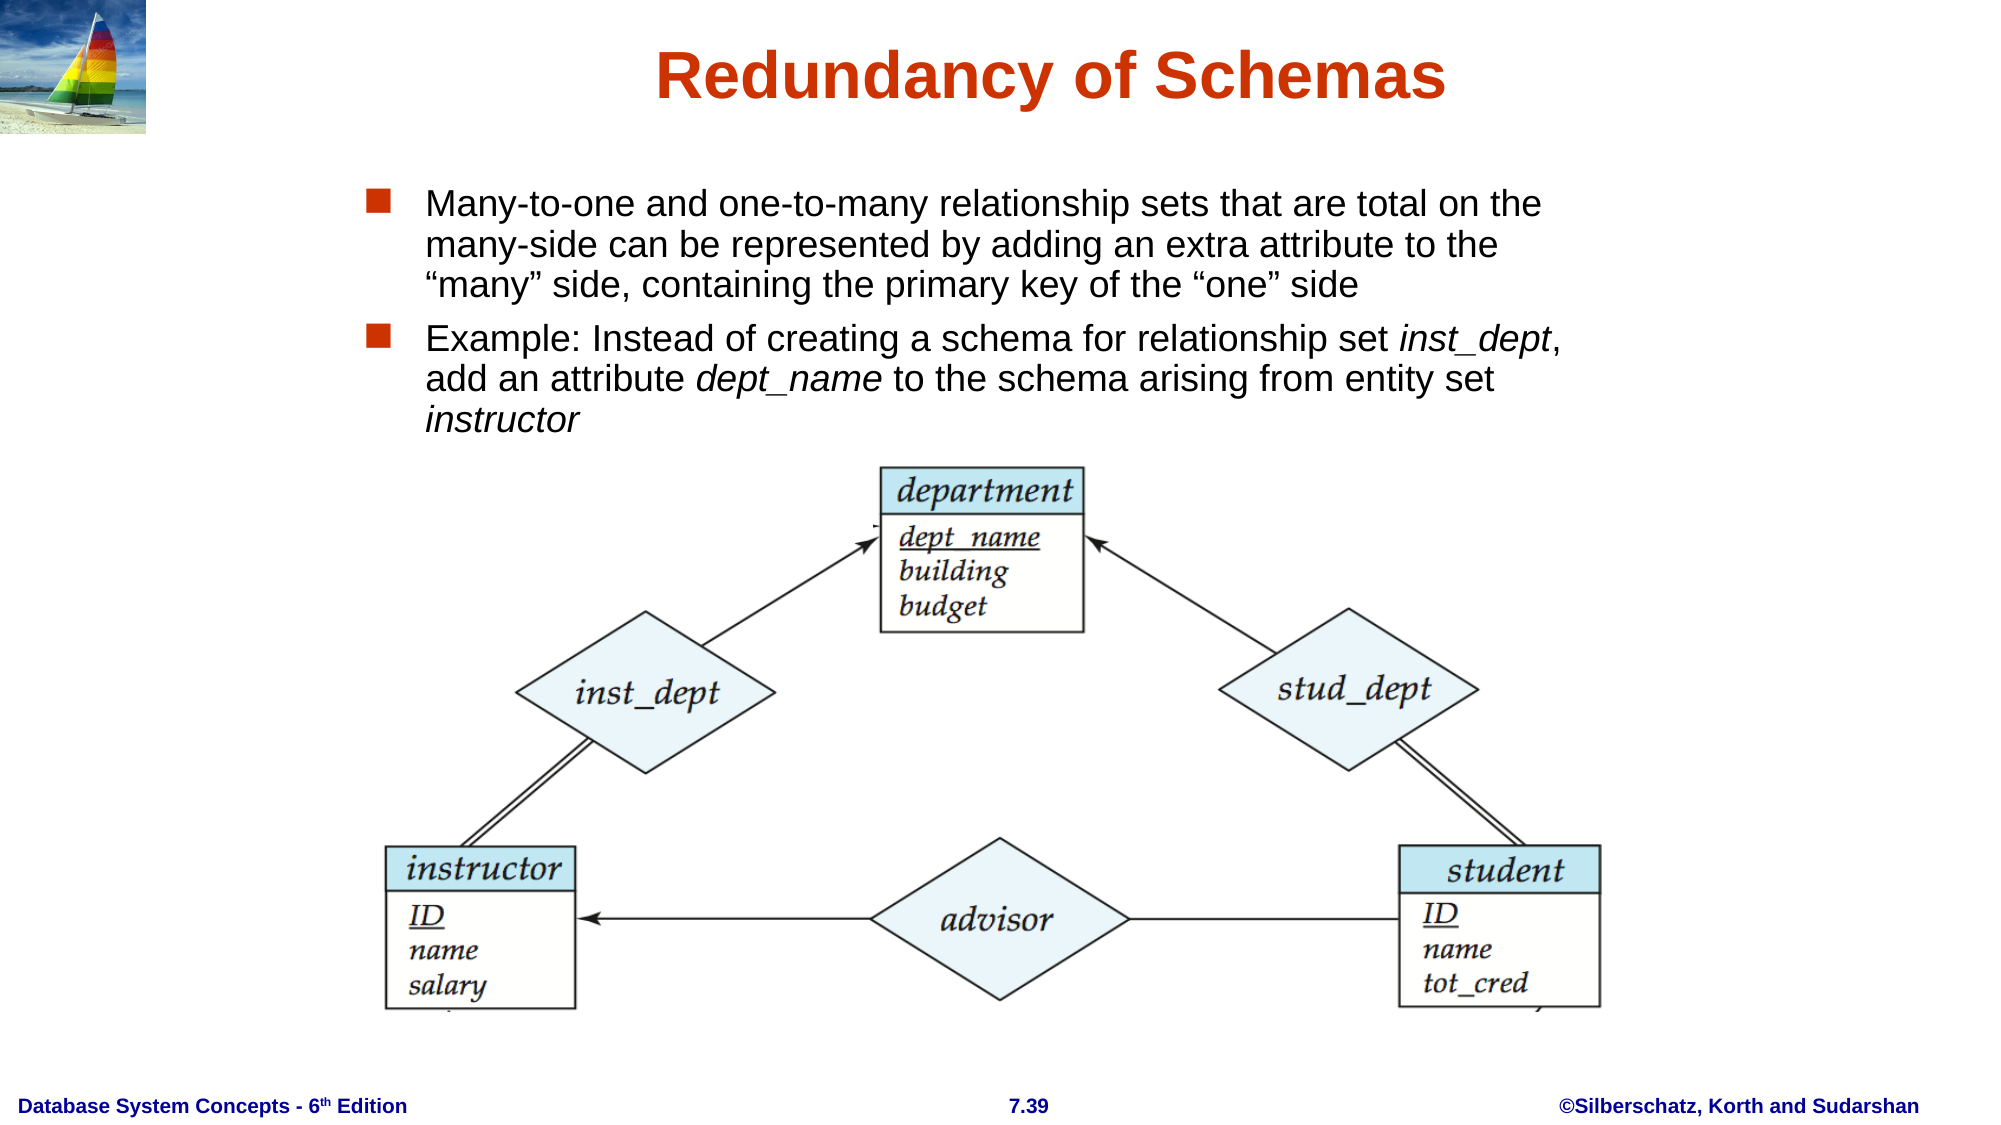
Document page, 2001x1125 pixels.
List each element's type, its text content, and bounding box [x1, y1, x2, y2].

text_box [310, 449, 1655, 1012]
picture [0, 0, 146, 134]
text_box Many-to-one and one-to-many relationship sets that are total on the many-side can be represented by adding an extra attribute to the “many” side, containing the primary key of the “one” side Example: Instead of creating a schema for relationship set inst_dept, add an attribute dept_name to the schema arising from entity set instructor [354, 177, 1627, 447]
title Redundancy of Schemas [167, 18, 1935, 120]
